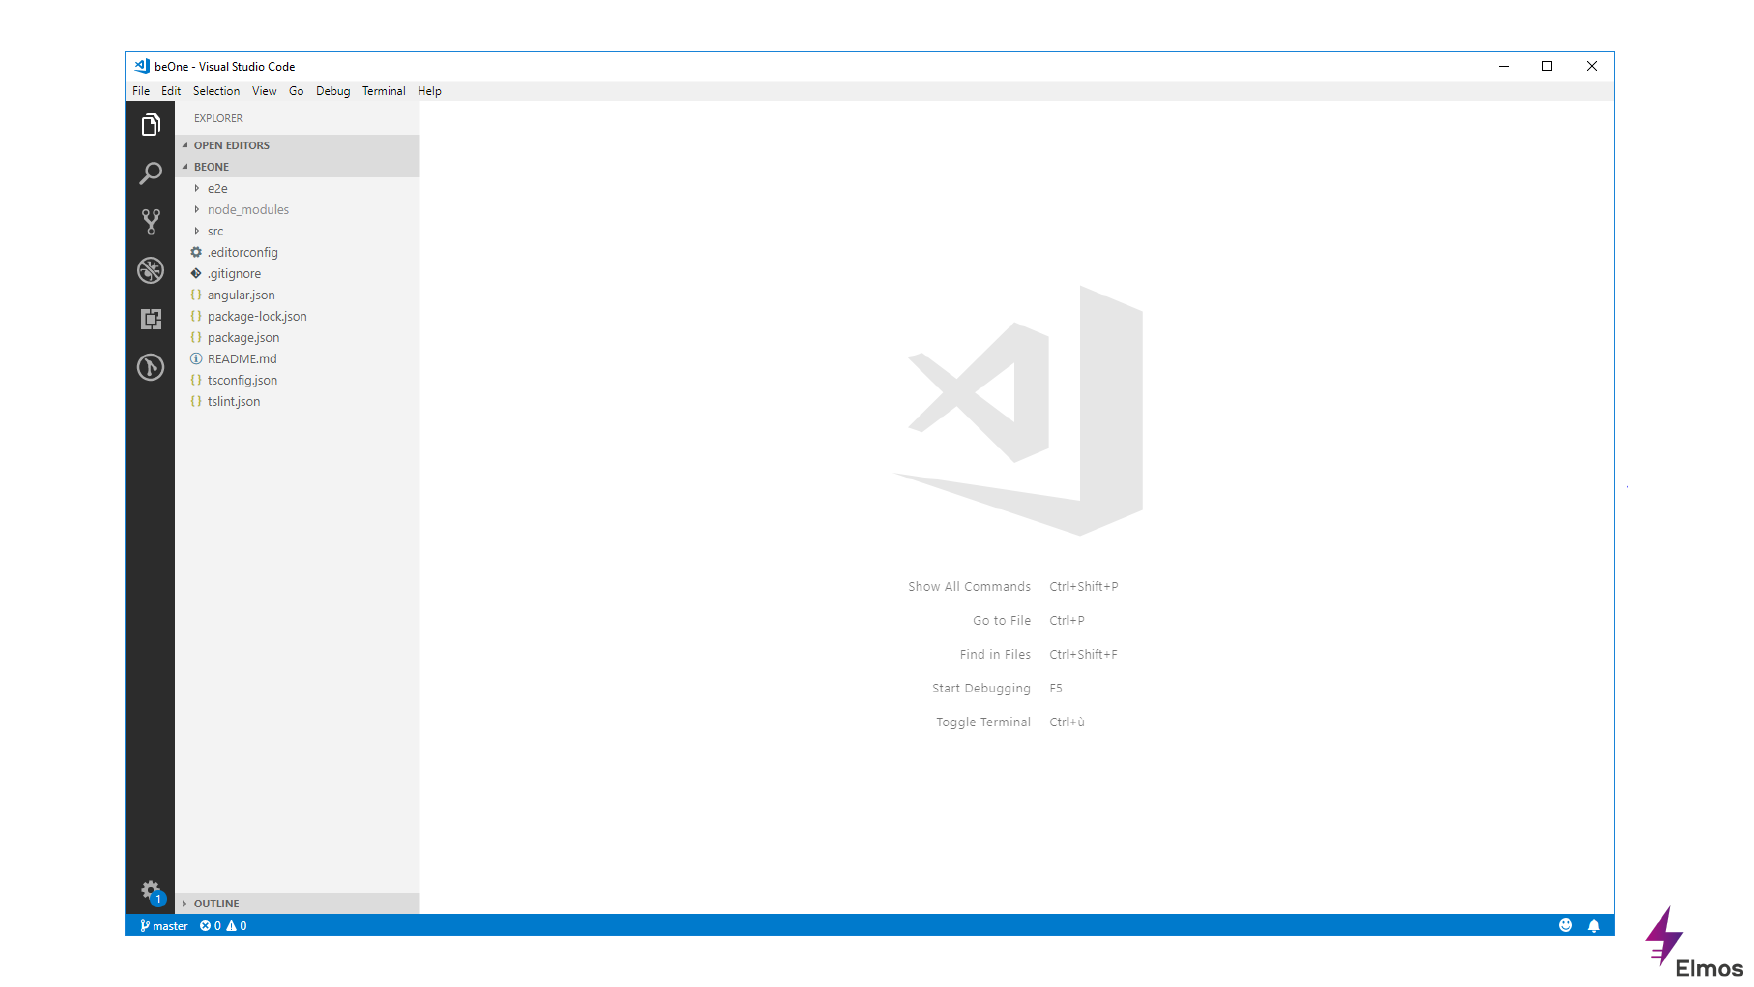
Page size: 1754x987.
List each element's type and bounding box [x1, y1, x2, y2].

picture [1645, 905, 1743, 977]
picture [125, 51, 1628, 936]
